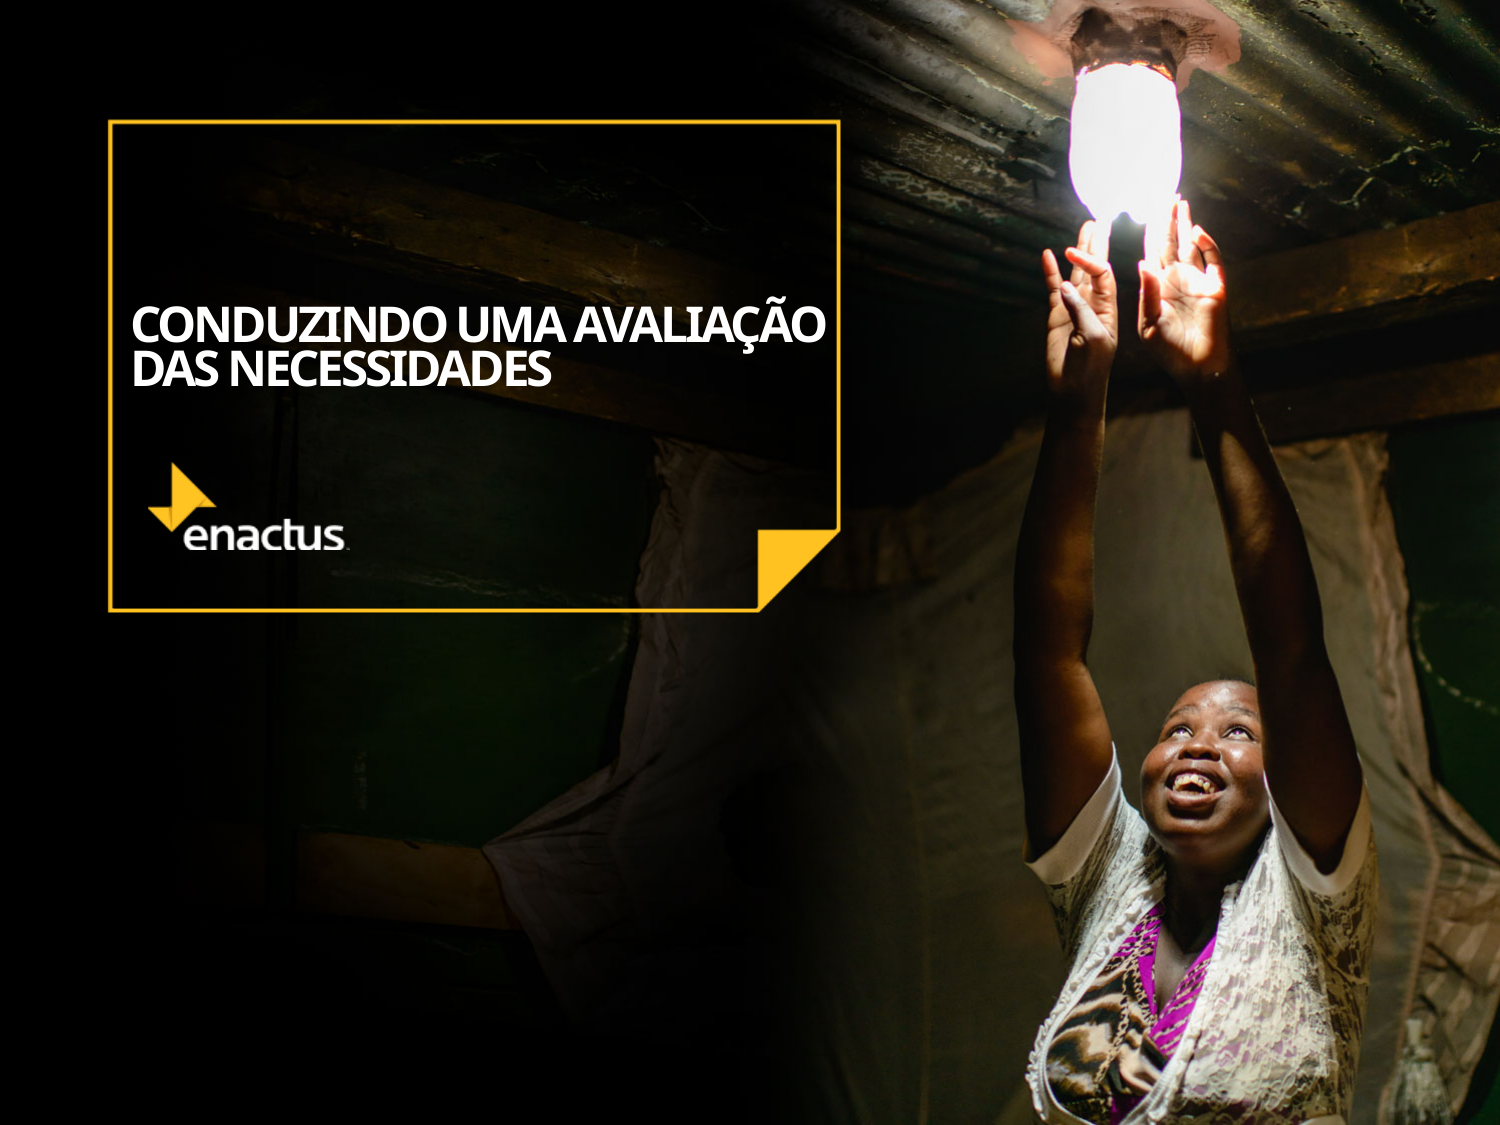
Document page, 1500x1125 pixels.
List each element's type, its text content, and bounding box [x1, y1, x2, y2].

title conduzindo uma avaliação das necessidades [115, 209, 843, 411]
picture [0, 0, 1500, 1125]
